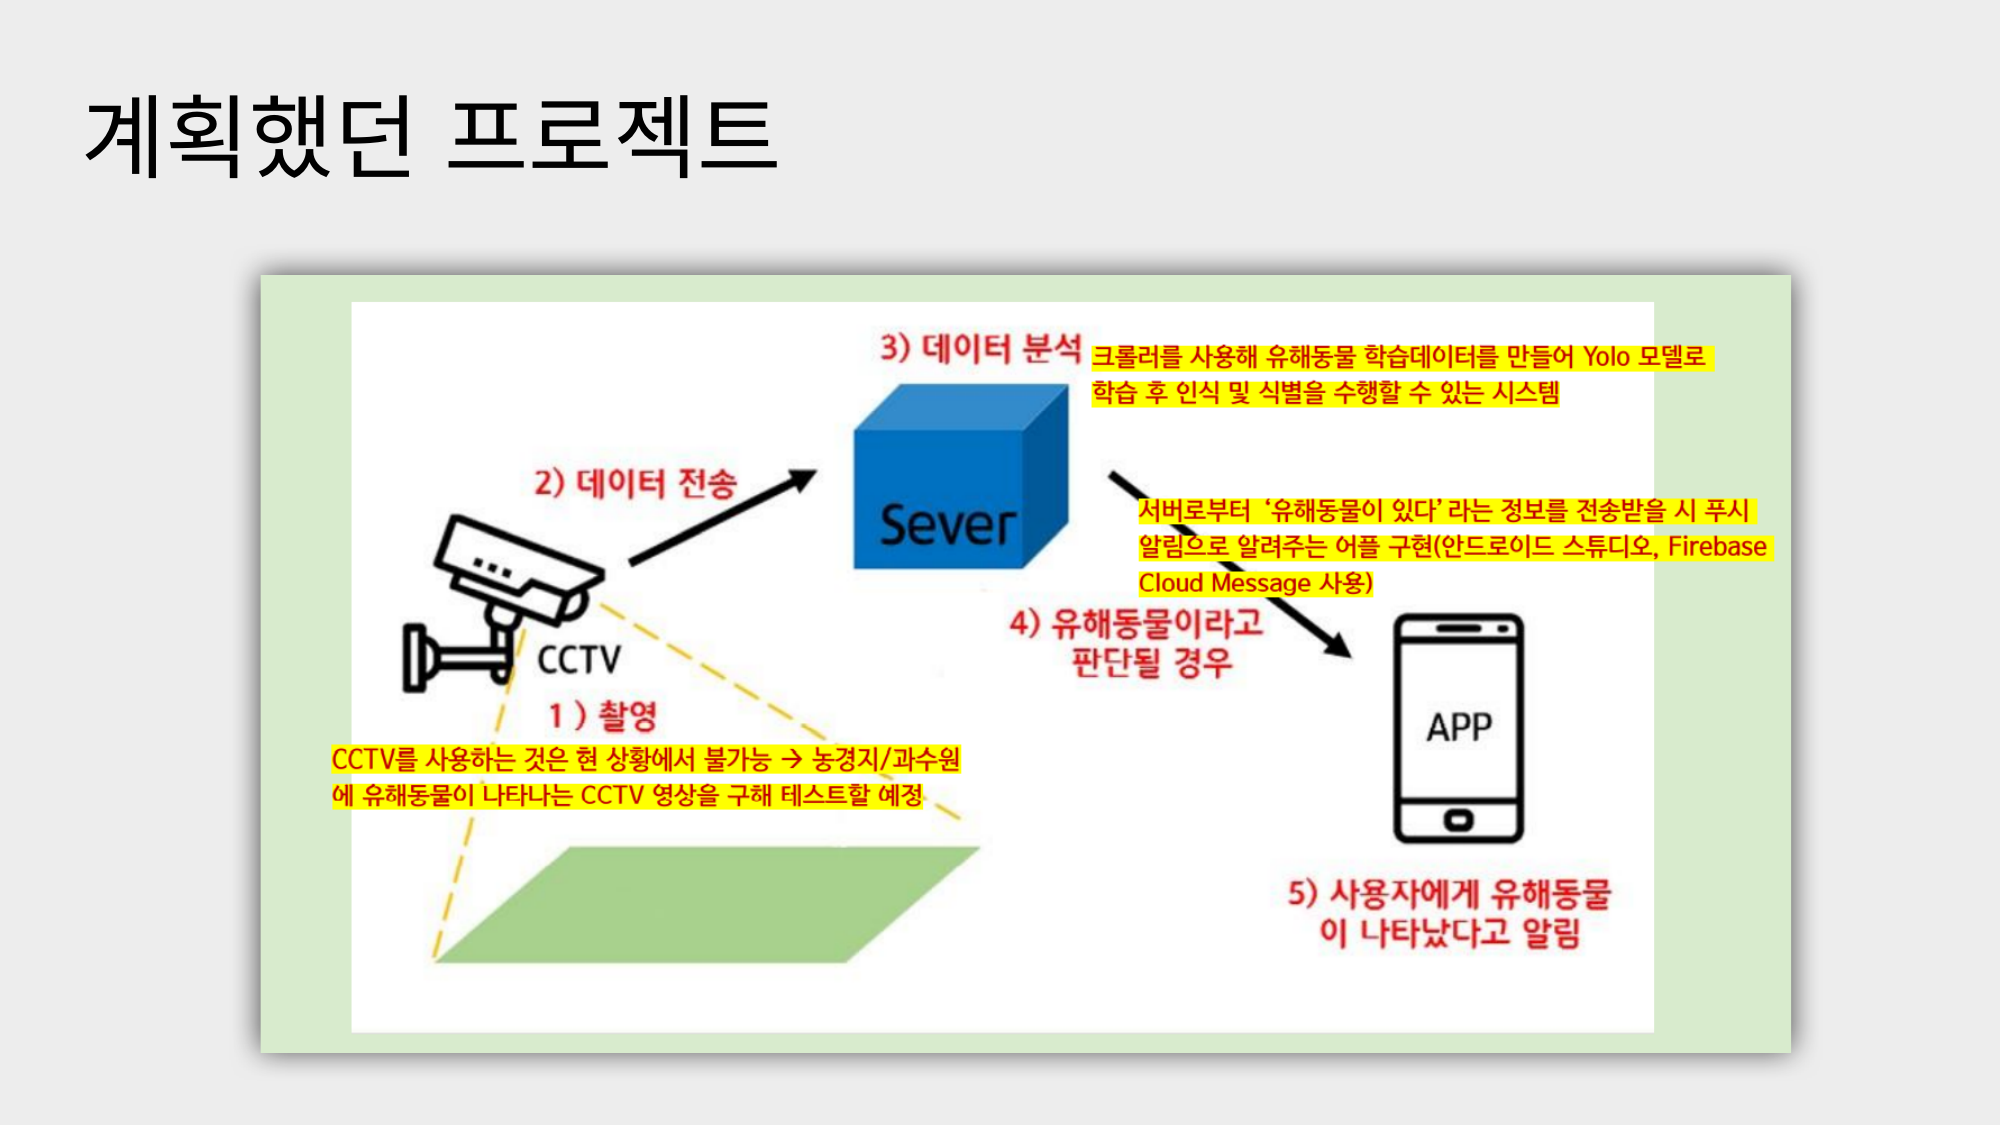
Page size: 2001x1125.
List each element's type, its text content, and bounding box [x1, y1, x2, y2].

title 계획했던 프로젝트 [66, 32, 1792, 250]
picture [260, 275, 1792, 1053]
